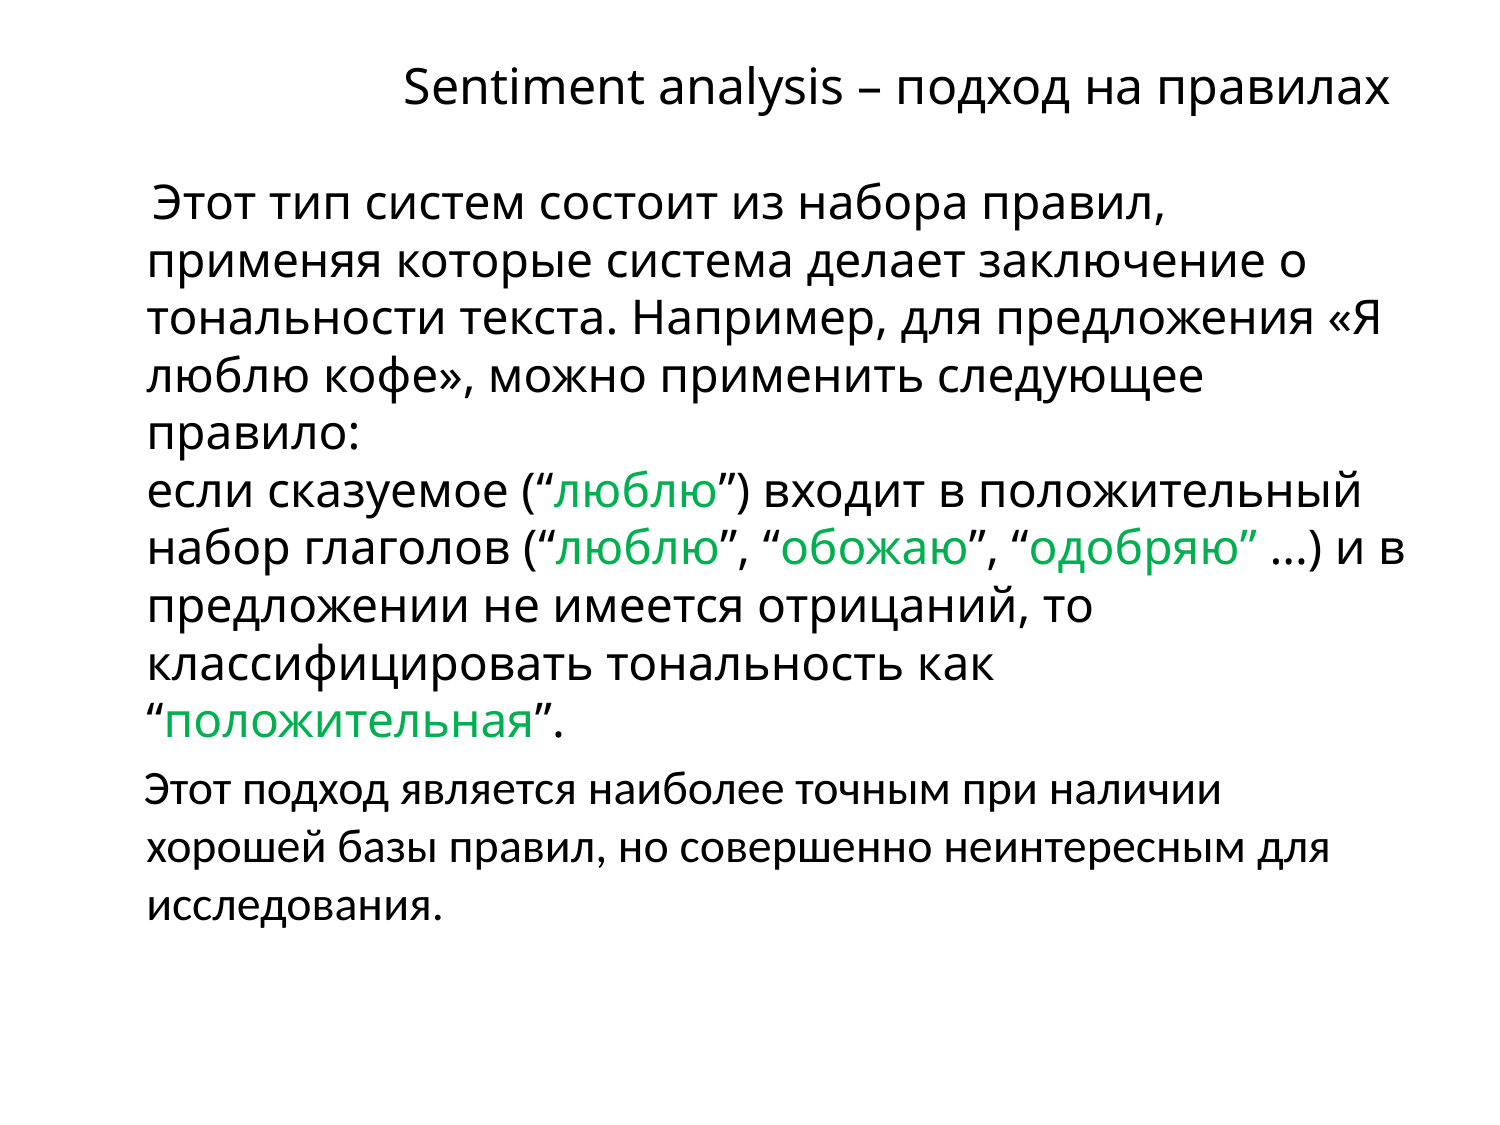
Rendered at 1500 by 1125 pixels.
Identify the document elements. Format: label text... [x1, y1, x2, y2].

text_box Sentiment analysis – подход на правилах [58, 46, 1407, 182]
list Этот тип систем состоит из набора правил, применяя которые система делает заключение о тональности текста. Например, для предложения «Я люблю кофе», можно применить следующее правило: если сказуемое (“люблю”) входит в положительный набор глаголов (“люблю”, “обожаю”, “одобряю” ...) и в предложении не имеется отрицаний, то классифицировать тональность как “положительная”. Этот подход является наиболее точным при наличии хорошей базы правил, но совершенно неинтересным для исследования. [75, 164, 1425, 1005]
